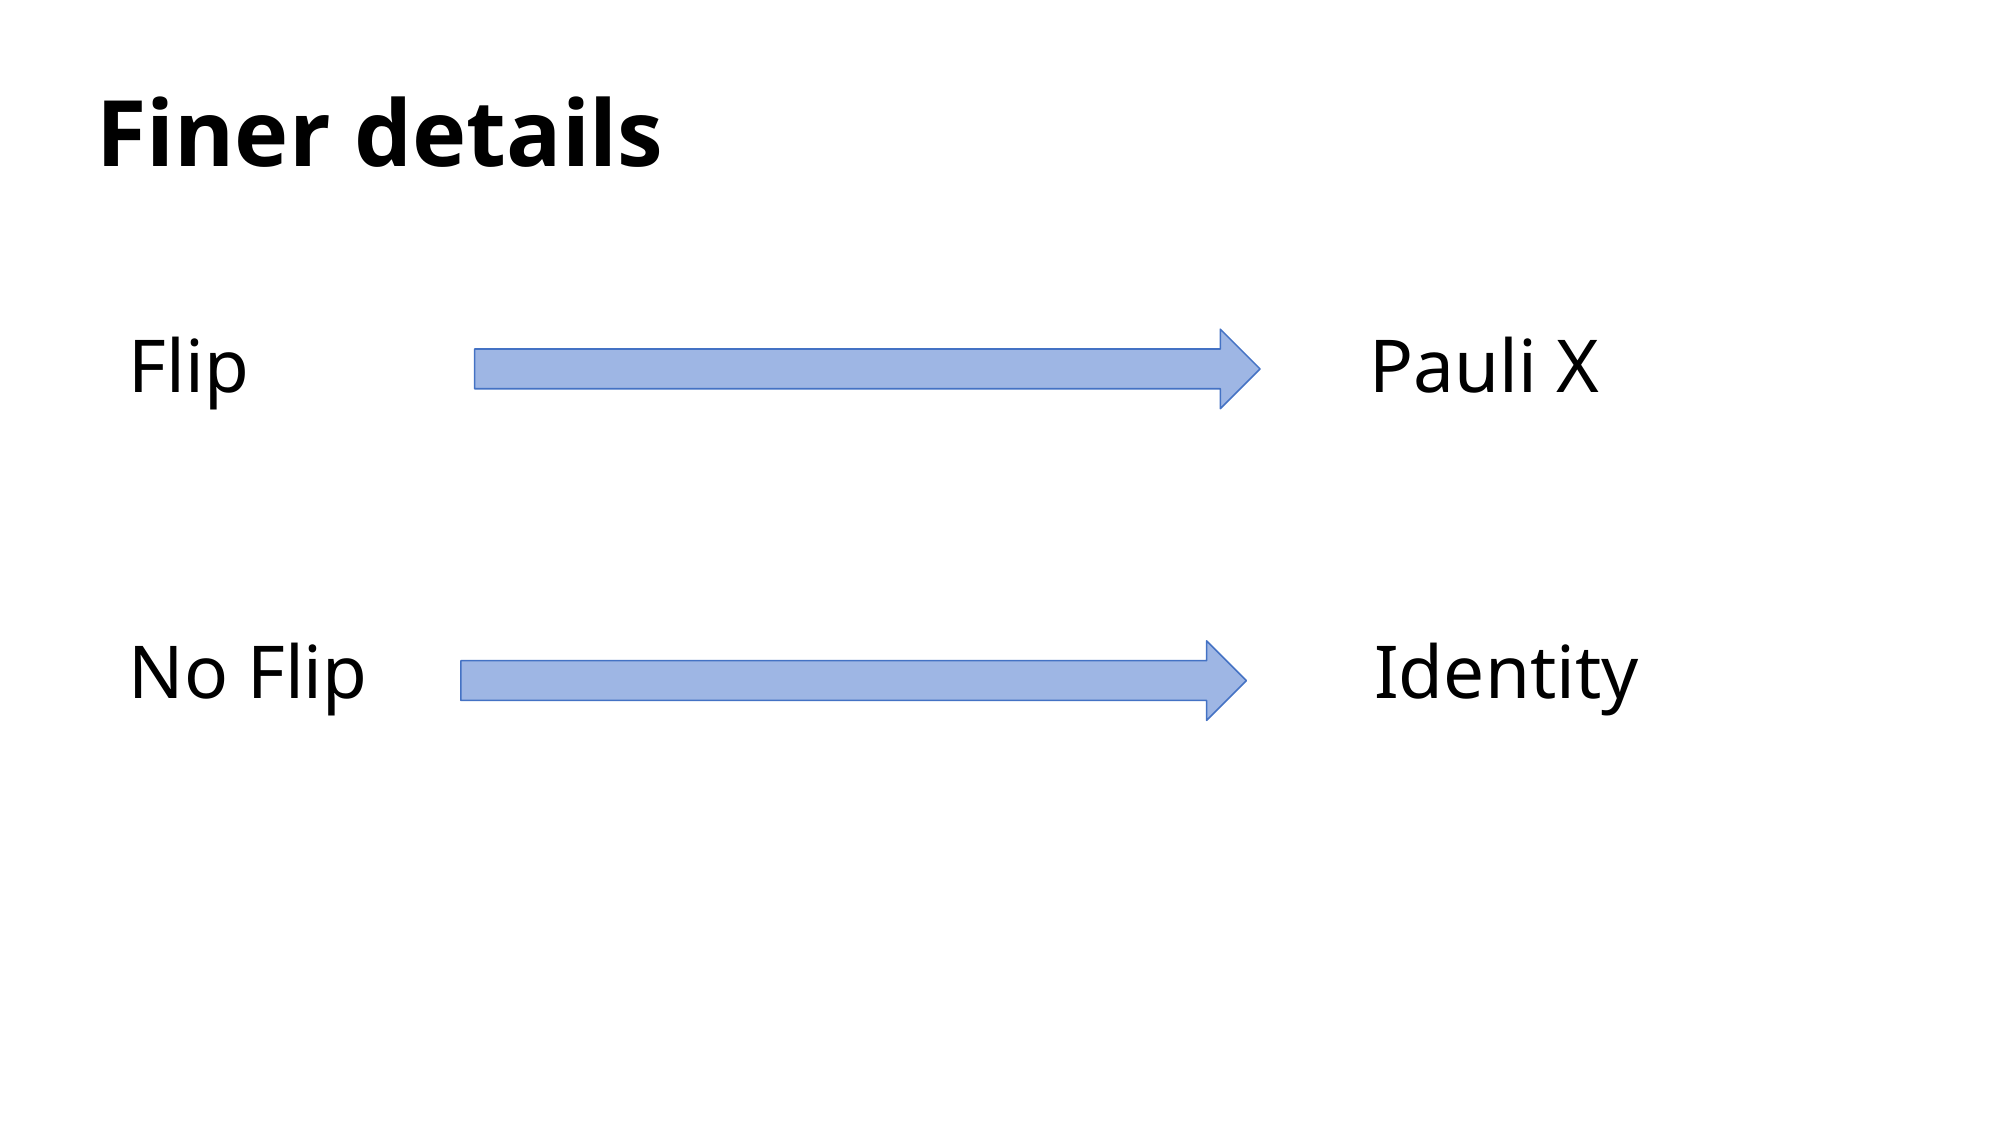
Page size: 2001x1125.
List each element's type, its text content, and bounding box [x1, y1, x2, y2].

text_box [460, 640, 1247, 721]
list Flip Pauli X No Flip Identity [128, 319, 2000, 957]
title Finer details [96, 75, 1904, 263]
text_box [474, 329, 1261, 409]
